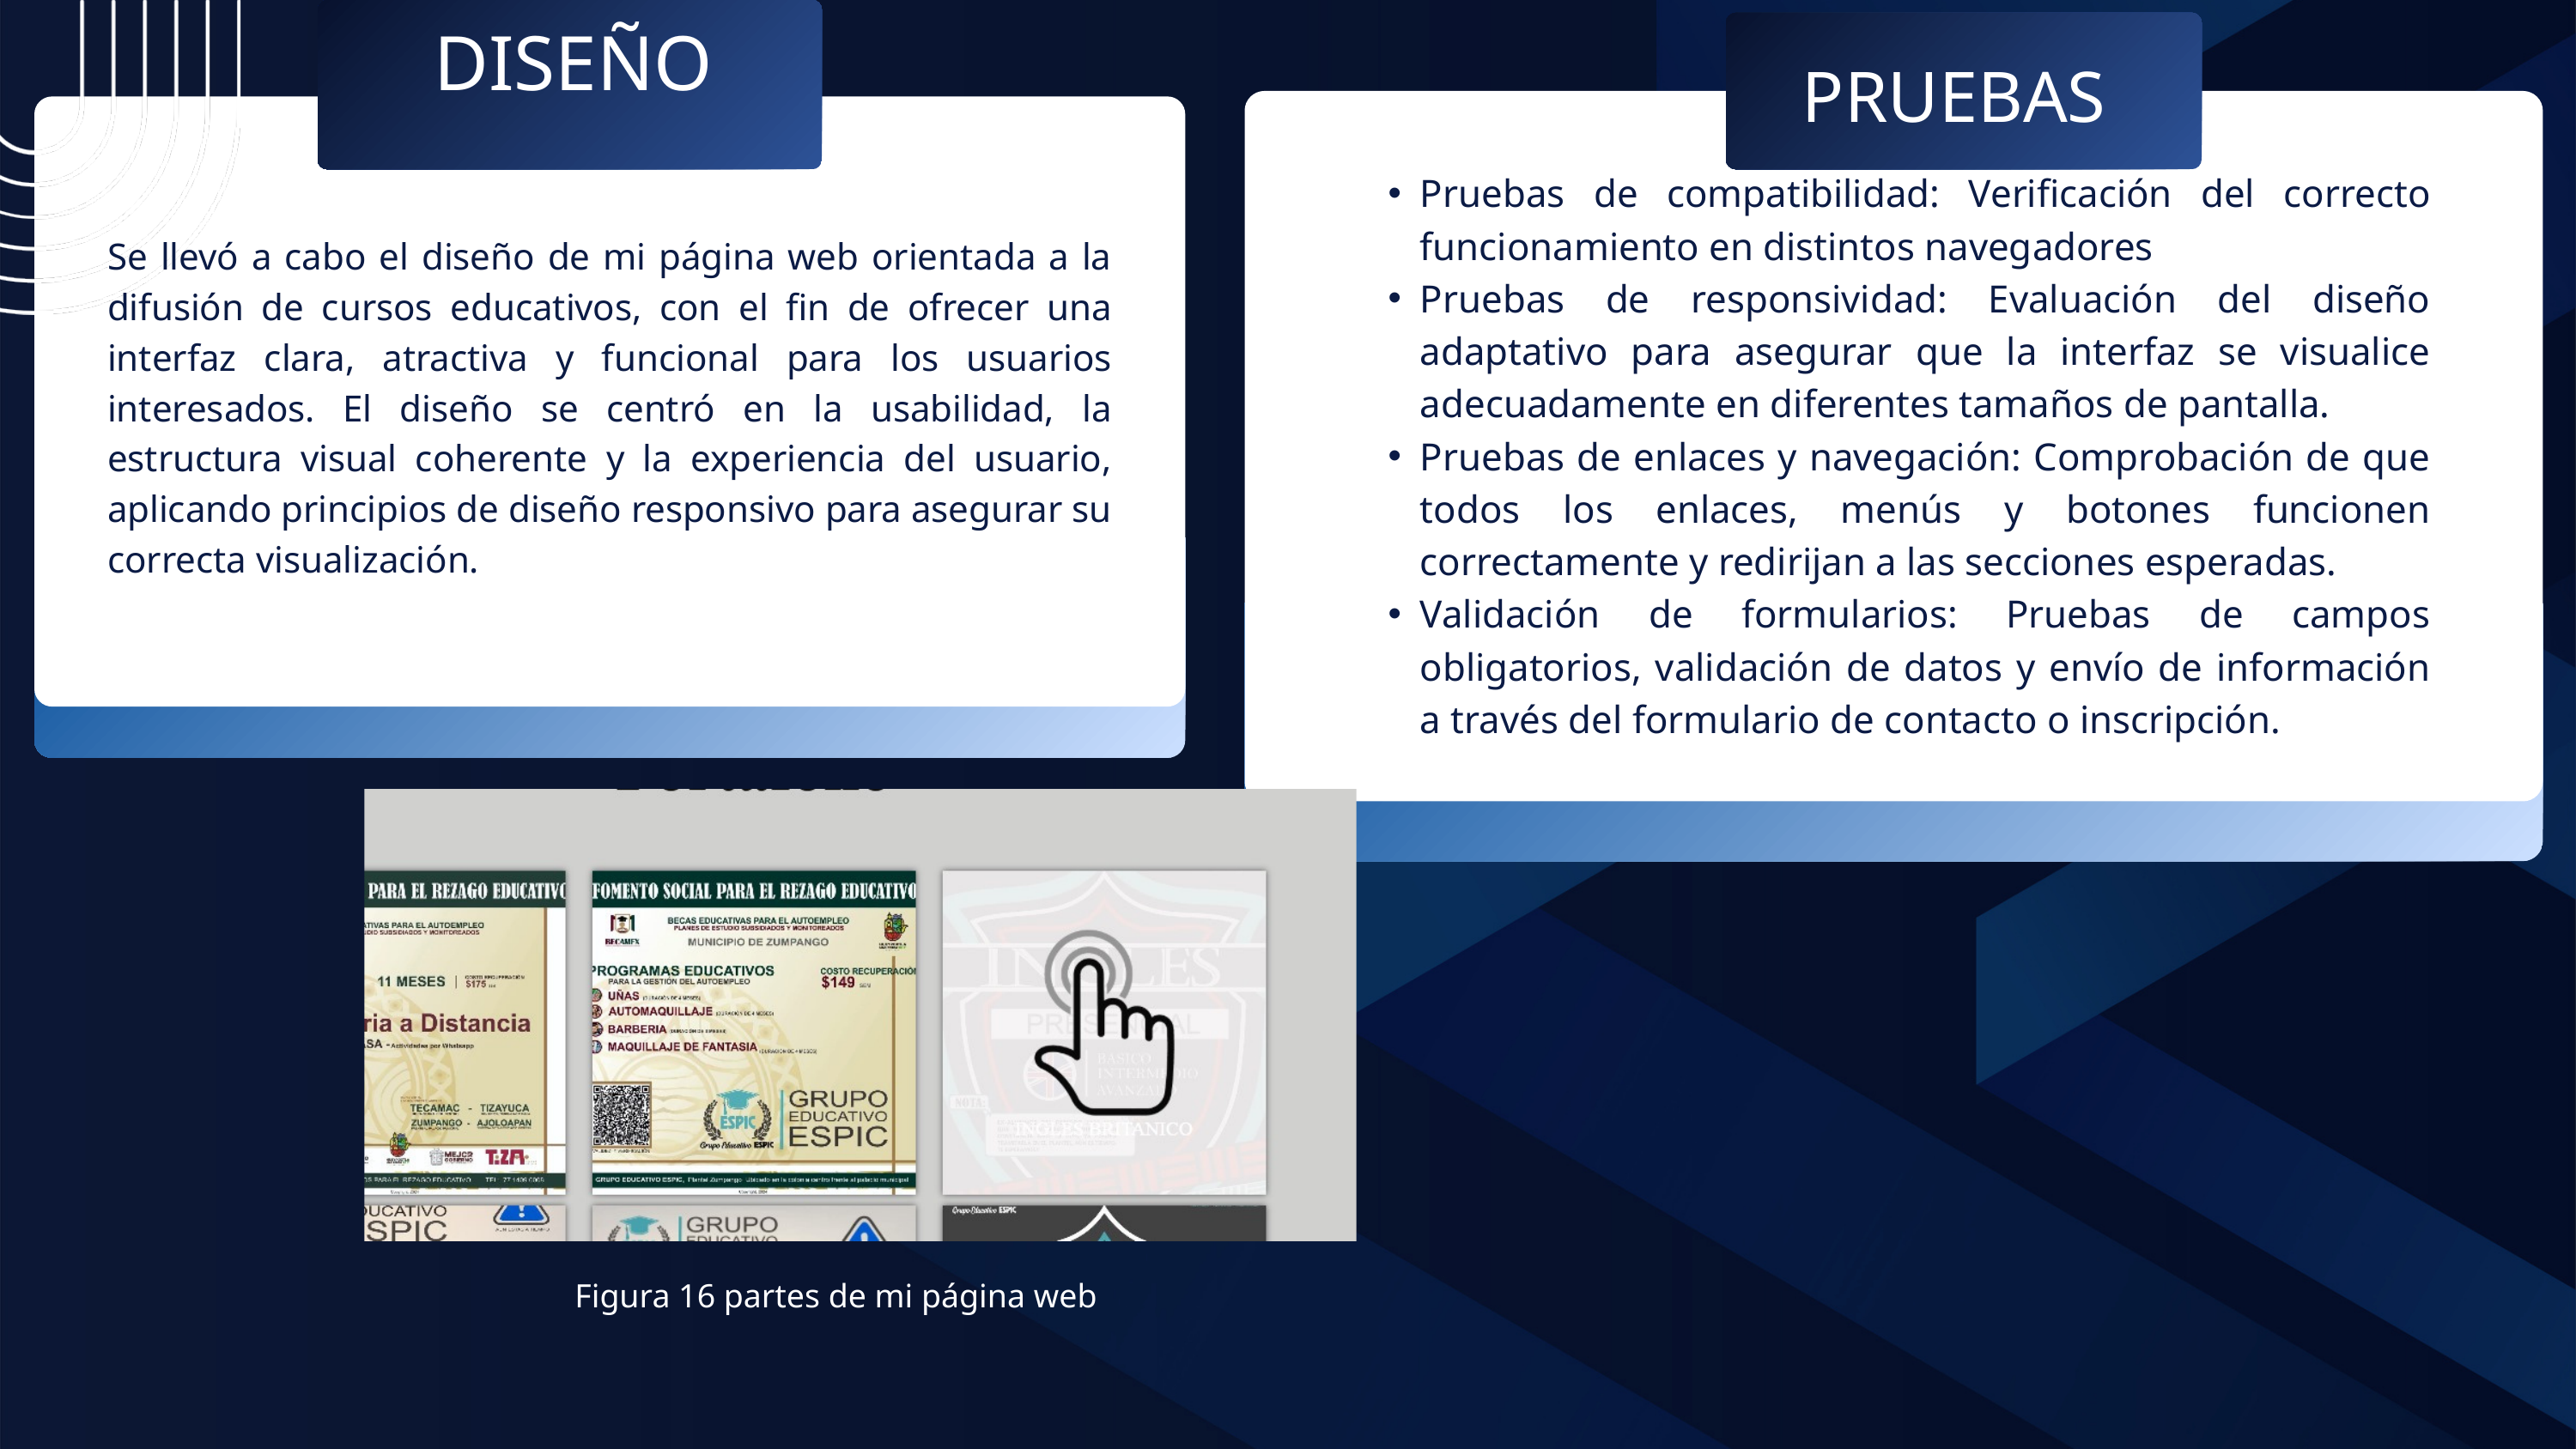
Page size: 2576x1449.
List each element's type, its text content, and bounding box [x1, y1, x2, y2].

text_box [1244, 90, 2543, 862]
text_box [1725, 12, 2202, 170]
text_box Figura 16 partes de mi página web [568, 1269, 1105, 1314]
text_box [317, 0, 823, 170]
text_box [33, 96, 1186, 759]
text_box [0, 0, 2576, 1449]
text_box [0, 0, 241, 315]
text_box [364, 789, 1357, 1241]
